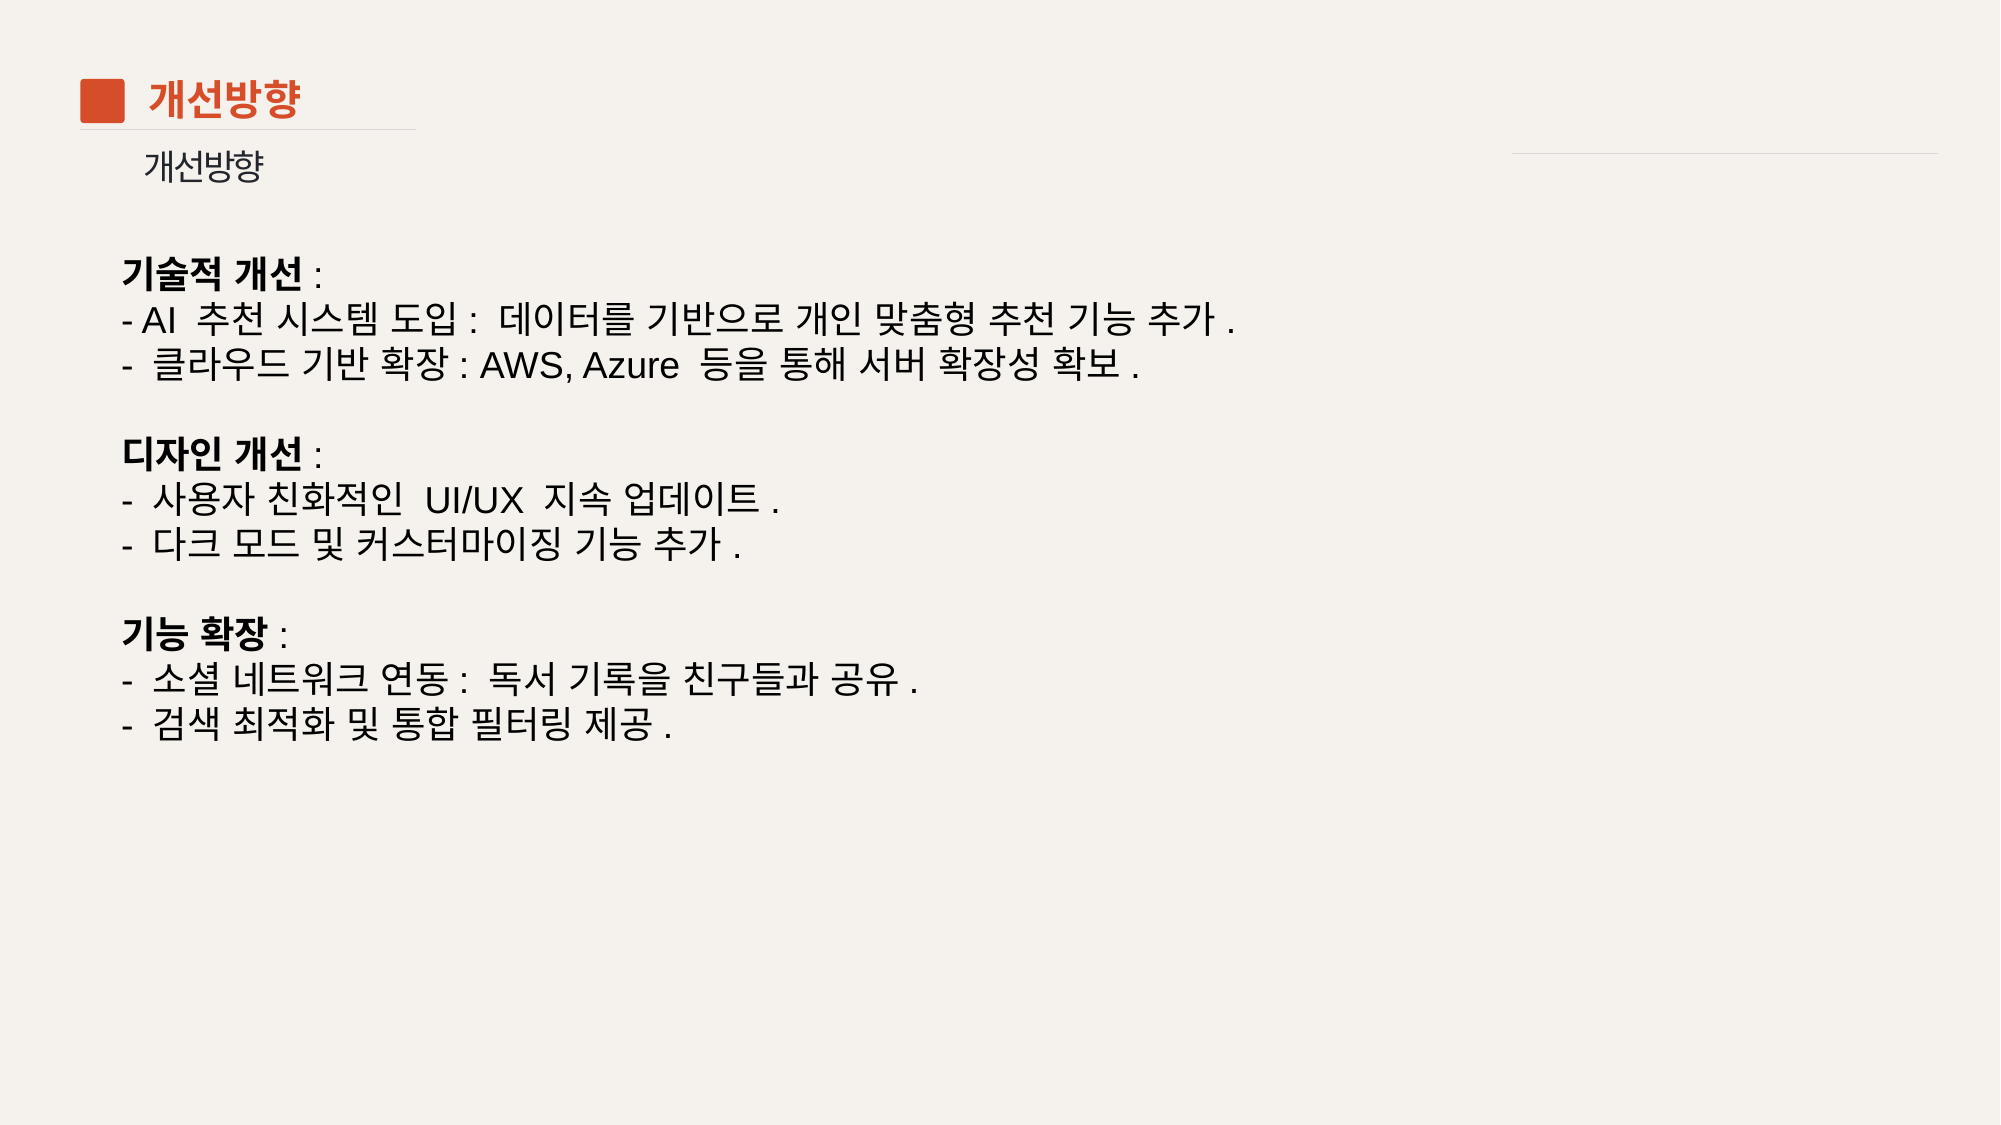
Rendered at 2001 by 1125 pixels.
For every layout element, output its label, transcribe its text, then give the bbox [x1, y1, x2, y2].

text_box 개선방향 [133, 66, 318, 129]
text_box 개선방향 [129, 131, 281, 195]
text_box 03 [78, 77, 127, 125]
text_box 기술적 개선: - AI 추천 시스템 도입: 데이터를 기반으로 개인 맞춤형 추천 기능 추가. - 클라우드 기반 확장: AWS, Azure 등을 통해 서버 확장성 확보. 디자인 개선: - 사용자 친화적인 UI/UX 지속 업데이트. - 다크 모드 및 커스터마이징 기능 추가. 기능 확장: - 소셜 네트워크 연동: 독서 기록을 친구들과 공유. - 검색 최적화 및 통합 필터링 제공. [106, 244, 1252, 799]
